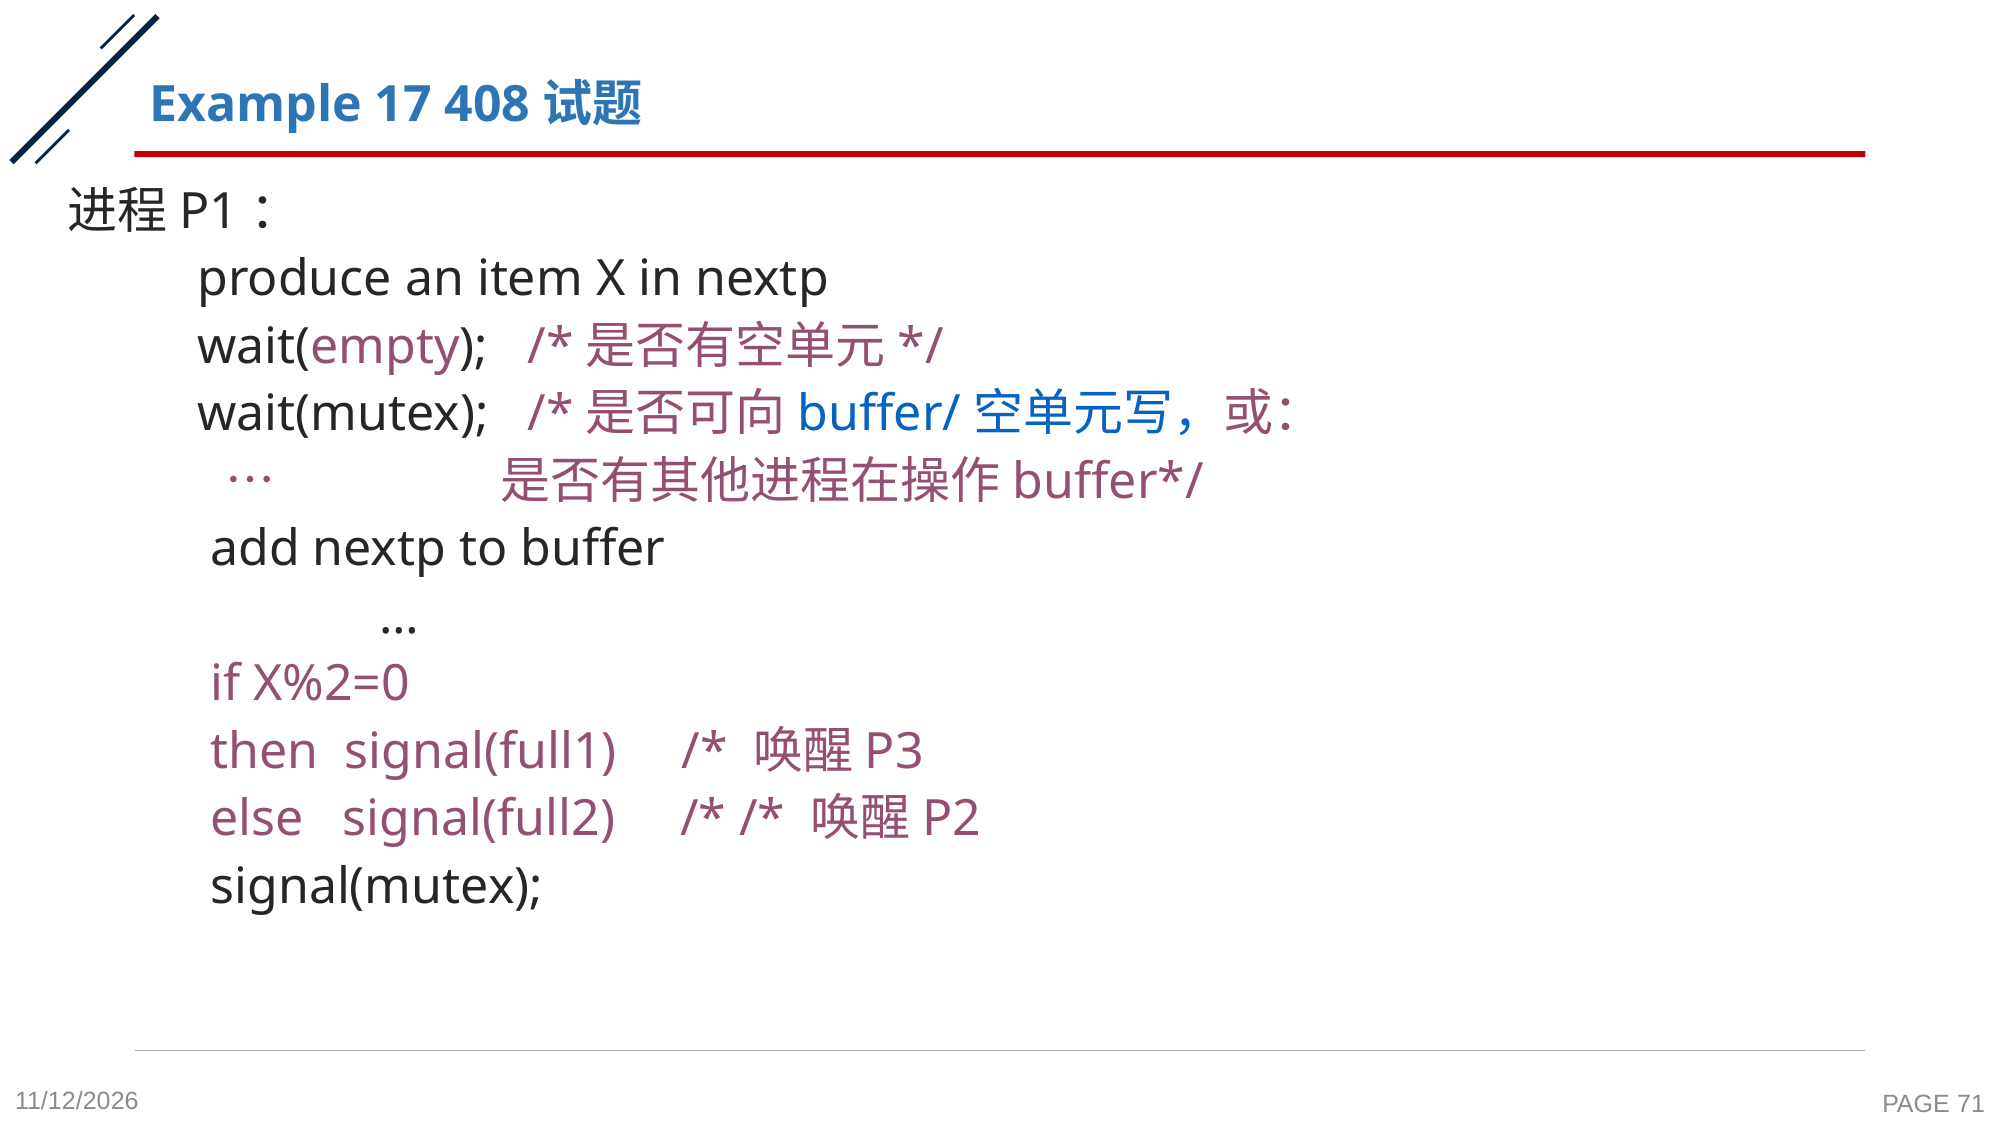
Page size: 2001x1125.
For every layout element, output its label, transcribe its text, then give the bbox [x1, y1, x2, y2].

title Example 17 408试题 [134, 59, 1866, 150]
slide_number PAGE 71 [1783, 1077, 2000, 1125]
list 进程P1： produce an item X in nextp wait(empty); /*是否有空单元*/ wait(mutex); /*是否可向buffer/空单元写，或： … 是否有其他进程在操作buffer*/ add nextp to buffer … if X%2=0 then signal(full1) /* 唤醒P3 else signal(full2) /* /* 唤醒P2 signal(mutex); [52, 182, 1950, 1095]
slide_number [0, 1073, 178, 1125]
